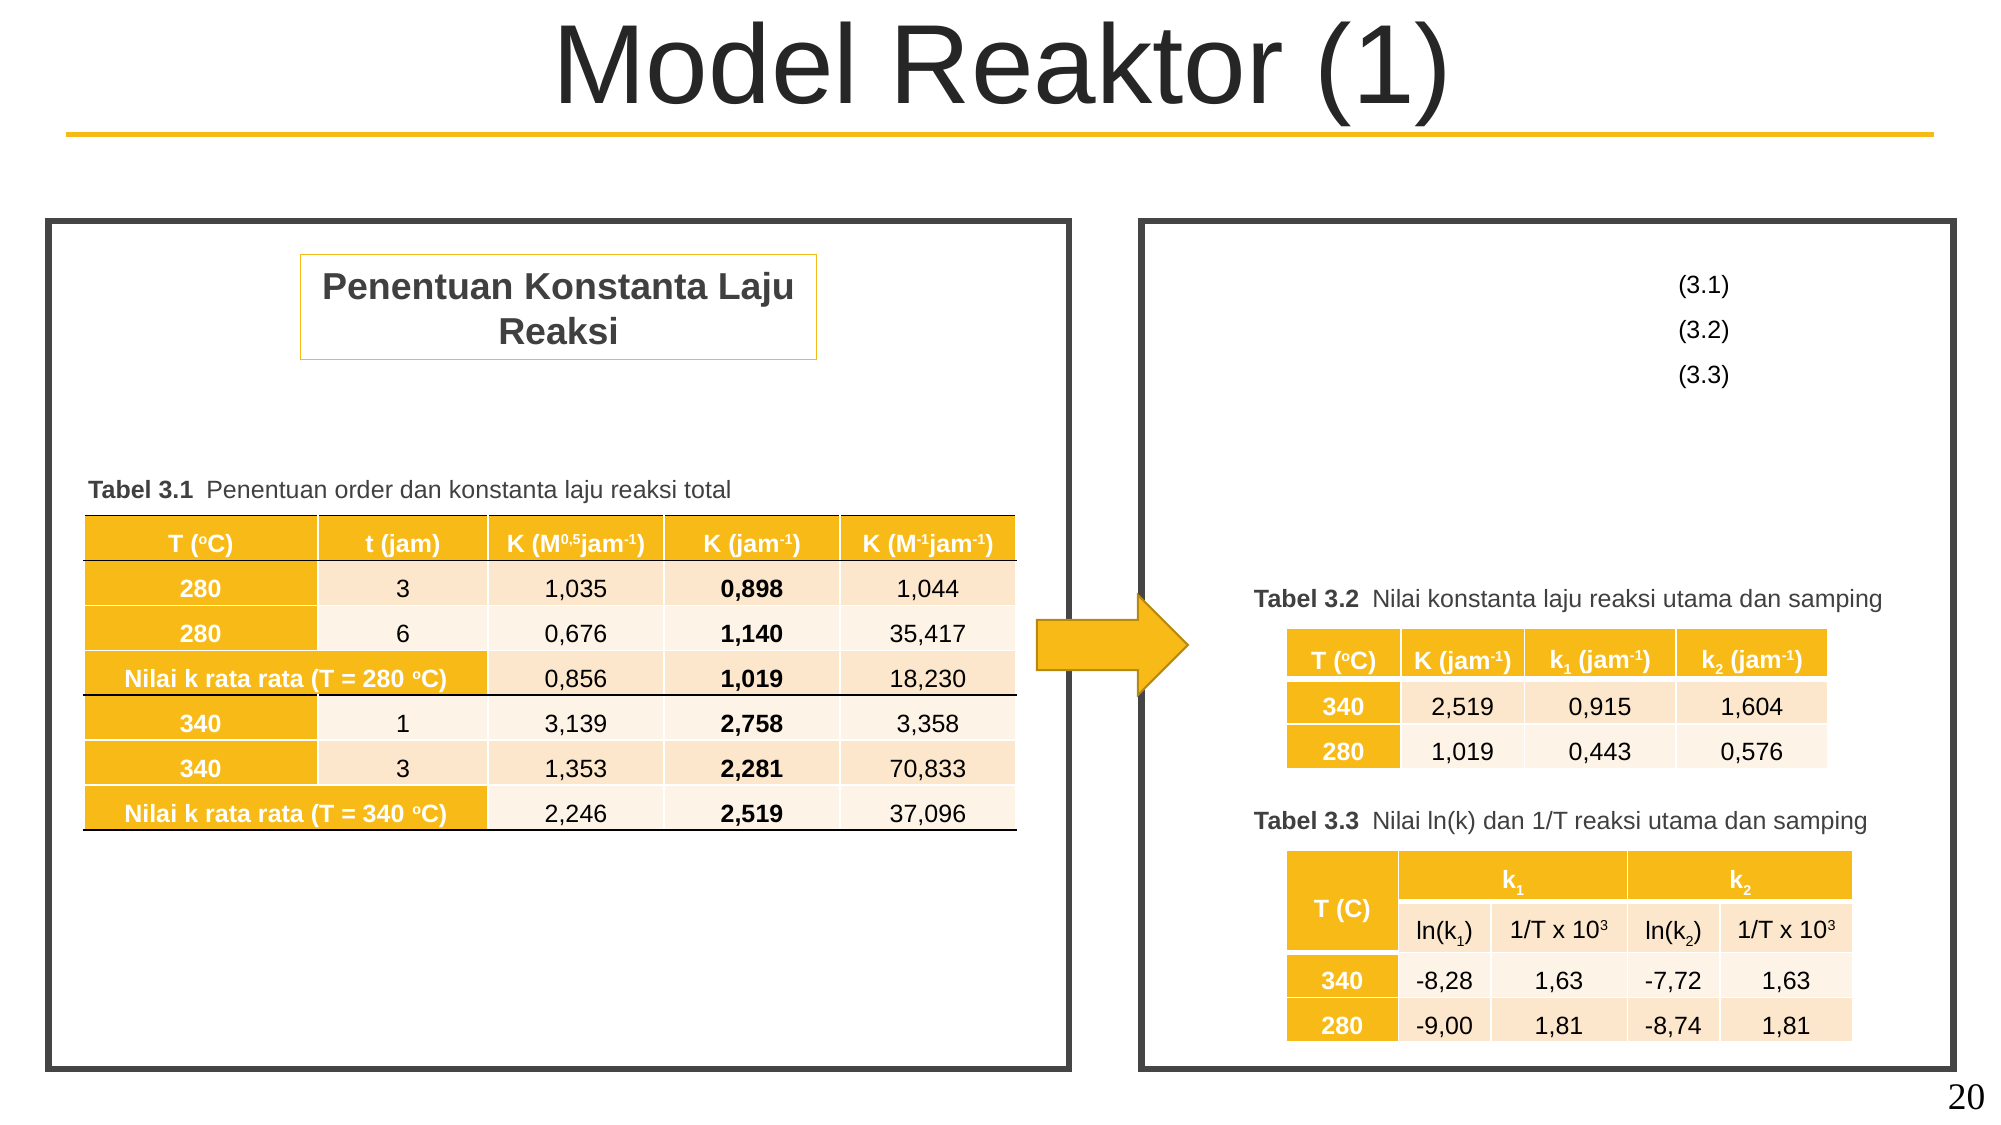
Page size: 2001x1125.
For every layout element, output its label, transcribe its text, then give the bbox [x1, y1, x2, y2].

table_cell 280 [1287, 998, 1398, 1041]
table_cell 280 [85, 561, 317, 605]
table_cell -9,00 [1399, 998, 1490, 1041]
table_cell 0,676 [489, 606, 663, 650]
text_box [1141, 220, 1954, 1070]
table_cell 1/T x 103 [1492, 904, 1627, 952]
table_cell 37,096 [841, 786, 1015, 829]
table_header K (jam-1) [665, 516, 839, 560]
table_cell 18,230 [841, 651, 1015, 694]
table_header t (jam) [319, 516, 487, 560]
table_cell 340 [1287, 682, 1400, 723]
table_cell 1,353 [489, 741, 663, 784]
table_cell 3,139 [489, 696, 663, 739]
table_cell 0,576 [1677, 725, 1827, 768]
table_cell 280 [1287, 725, 1400, 768]
table_cell 3,358 [841, 696, 1015, 739]
table_header K (M0,5jam-1) [489, 516, 663, 560]
text_box Tabel 3.3 Nilai ln(k) dan 1/T reaksi utama dan samping [1239, 797, 1903, 842]
table_header T (oC) [1287, 629, 1400, 676]
table_cell 35,417 [841, 606, 1015, 650]
table_cell 1,035 [489, 561, 663, 605]
table_cell 1 [319, 696, 487, 739]
table_cell 340 [85, 741, 317, 784]
table_cell -8,74 [1628, 998, 1719, 1041]
table_cell ln(k2) [1628, 904, 1719, 952]
table_cell 0,856 [489, 651, 663, 694]
table_cell 1,019 [665, 651, 839, 694]
text_box Tabel 3.2 Nilai konstanta laju reaksi utama dan samping [1239, 574, 1903, 620]
table_cell 3 [319, 741, 487, 784]
table_header k1 [1399, 851, 1627, 899]
table_cell 1,81 [1492, 998, 1627, 1041]
table_cell 2,758 [665, 696, 839, 739]
table_cell Nilai k rata rata (T = 340 oC) [85, 786, 487, 829]
table_header K (M-1jam-1) [841, 516, 1015, 560]
table_cell 0,443 [1525, 725, 1675, 768]
text_box Tabel 3.1 Penentuan order dan konstanta laju reaksi total [73, 466, 751, 511]
table_cell 2,281 [665, 741, 839, 784]
table_cell 2,519 [665, 786, 839, 829]
table_cell 1/T x 103 [1721, 904, 1852, 952]
table_cell 1,604 [1677, 682, 1827, 723]
table_cell 70,833 [841, 741, 1015, 784]
table_cell 2,519 [1402, 682, 1524, 723]
table_cell 340 [1287, 955, 1398, 997]
table_header k2 (jam-1) [1677, 629, 1827, 676]
table_cell 280 [85, 606, 317, 650]
table_header T (oC) [85, 516, 317, 560]
table_cell ln(k1) [1399, 904, 1490, 952]
text_box [1035, 592, 1190, 698]
table_cell Nilai k rata rata (T = 280 oC) [85, 651, 487, 694]
list Model Reaktor (1) [53, 8, 1952, 127]
table_cell -8,28 [1399, 953, 1490, 997]
table_cell 6 [319, 606, 487, 650]
text_box [47, 220, 1070, 1070]
table_cell 1,044 [841, 561, 1015, 605]
table_cell 1,63 [1721, 953, 1852, 997]
table_header k2 [1628, 851, 1852, 899]
table_cell 2,246 [489, 786, 663, 829]
table_cell 0,915 [1525, 682, 1675, 723]
text_box Penentuan Konstanta Laju Reaksi [300, 254, 817, 360]
table_header T (C) [1287, 851, 1398, 950]
table_cell 1,81 [1721, 998, 1852, 1041]
table_header K (jam-1) [1402, 629, 1524, 676]
table_cell 340 [85, 696, 317, 739]
table_cell 3 [319, 561, 487, 605]
table_cell 0,898 [665, 561, 839, 605]
table_cell 1,63 [1492, 953, 1627, 997]
table_header k1 (jam-1) [1525, 629, 1675, 676]
table_cell 1,140 [665, 606, 839, 650]
table_cell -7,72 [1628, 953, 1719, 997]
table_cell 1,019 [1402, 725, 1524, 768]
